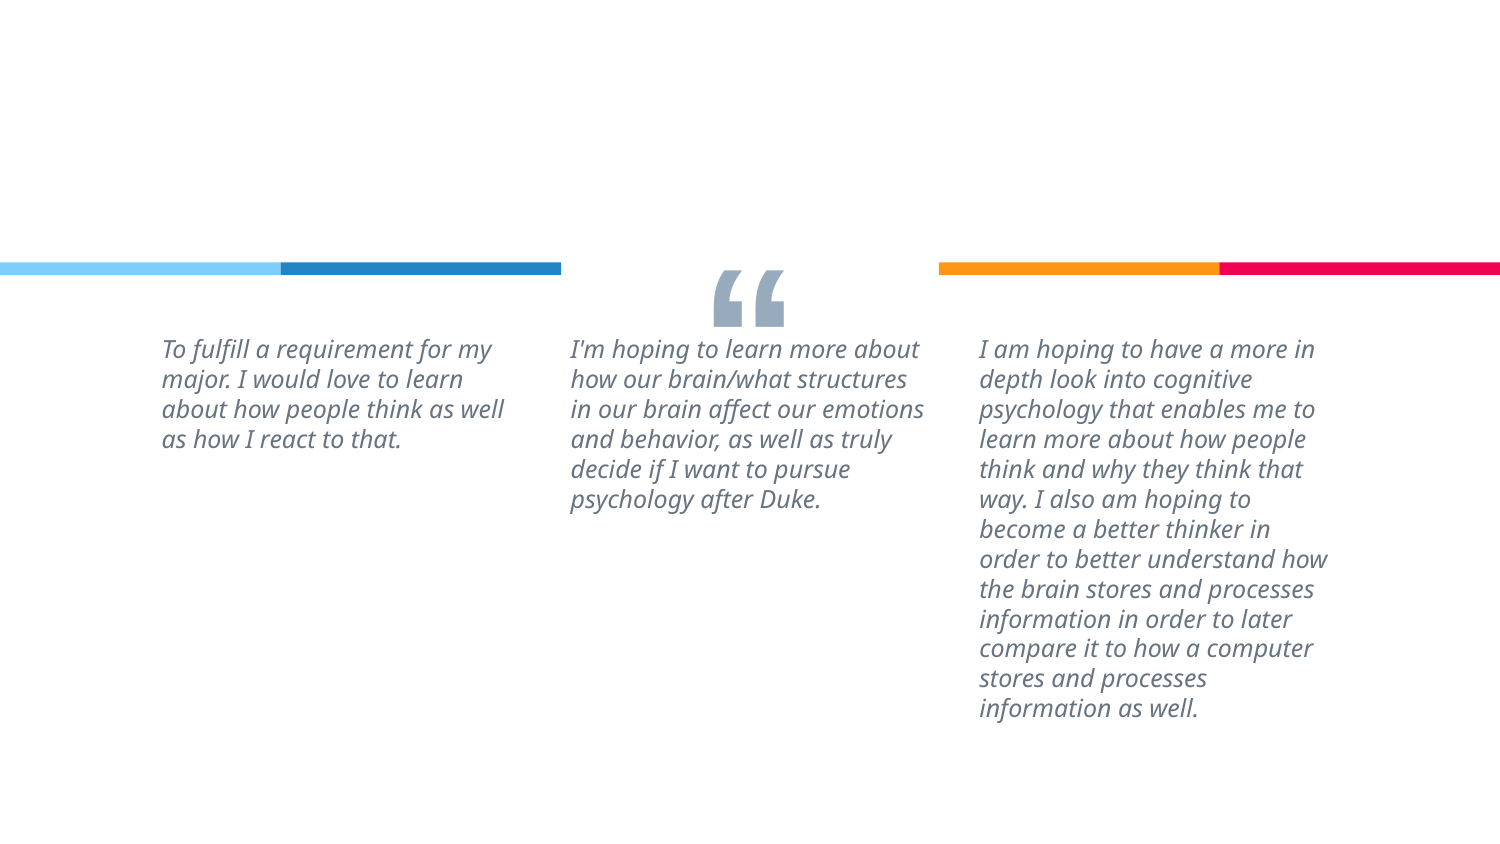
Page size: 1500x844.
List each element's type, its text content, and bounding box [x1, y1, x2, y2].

list I am hoping to have a more in depth look into cognitive psychology that enables me to learn more about how people think and why they think that way. I also am hoping to become a better thinker in order to better understand how the brain stores and processes information in order to later compare it to how a computer stores and processes information as well. [964, 318, 1354, 676]
list I'm hoping to learn more about how our brain/what structures in our brain affect our emotions and behavior, as well as truly decide if I want to pursue psychology after Duke. [555, 318, 945, 675]
list To fulfill a requirement for my major. I would love to learn about how people think as well as how I react to that. [146, 318, 536, 676]
